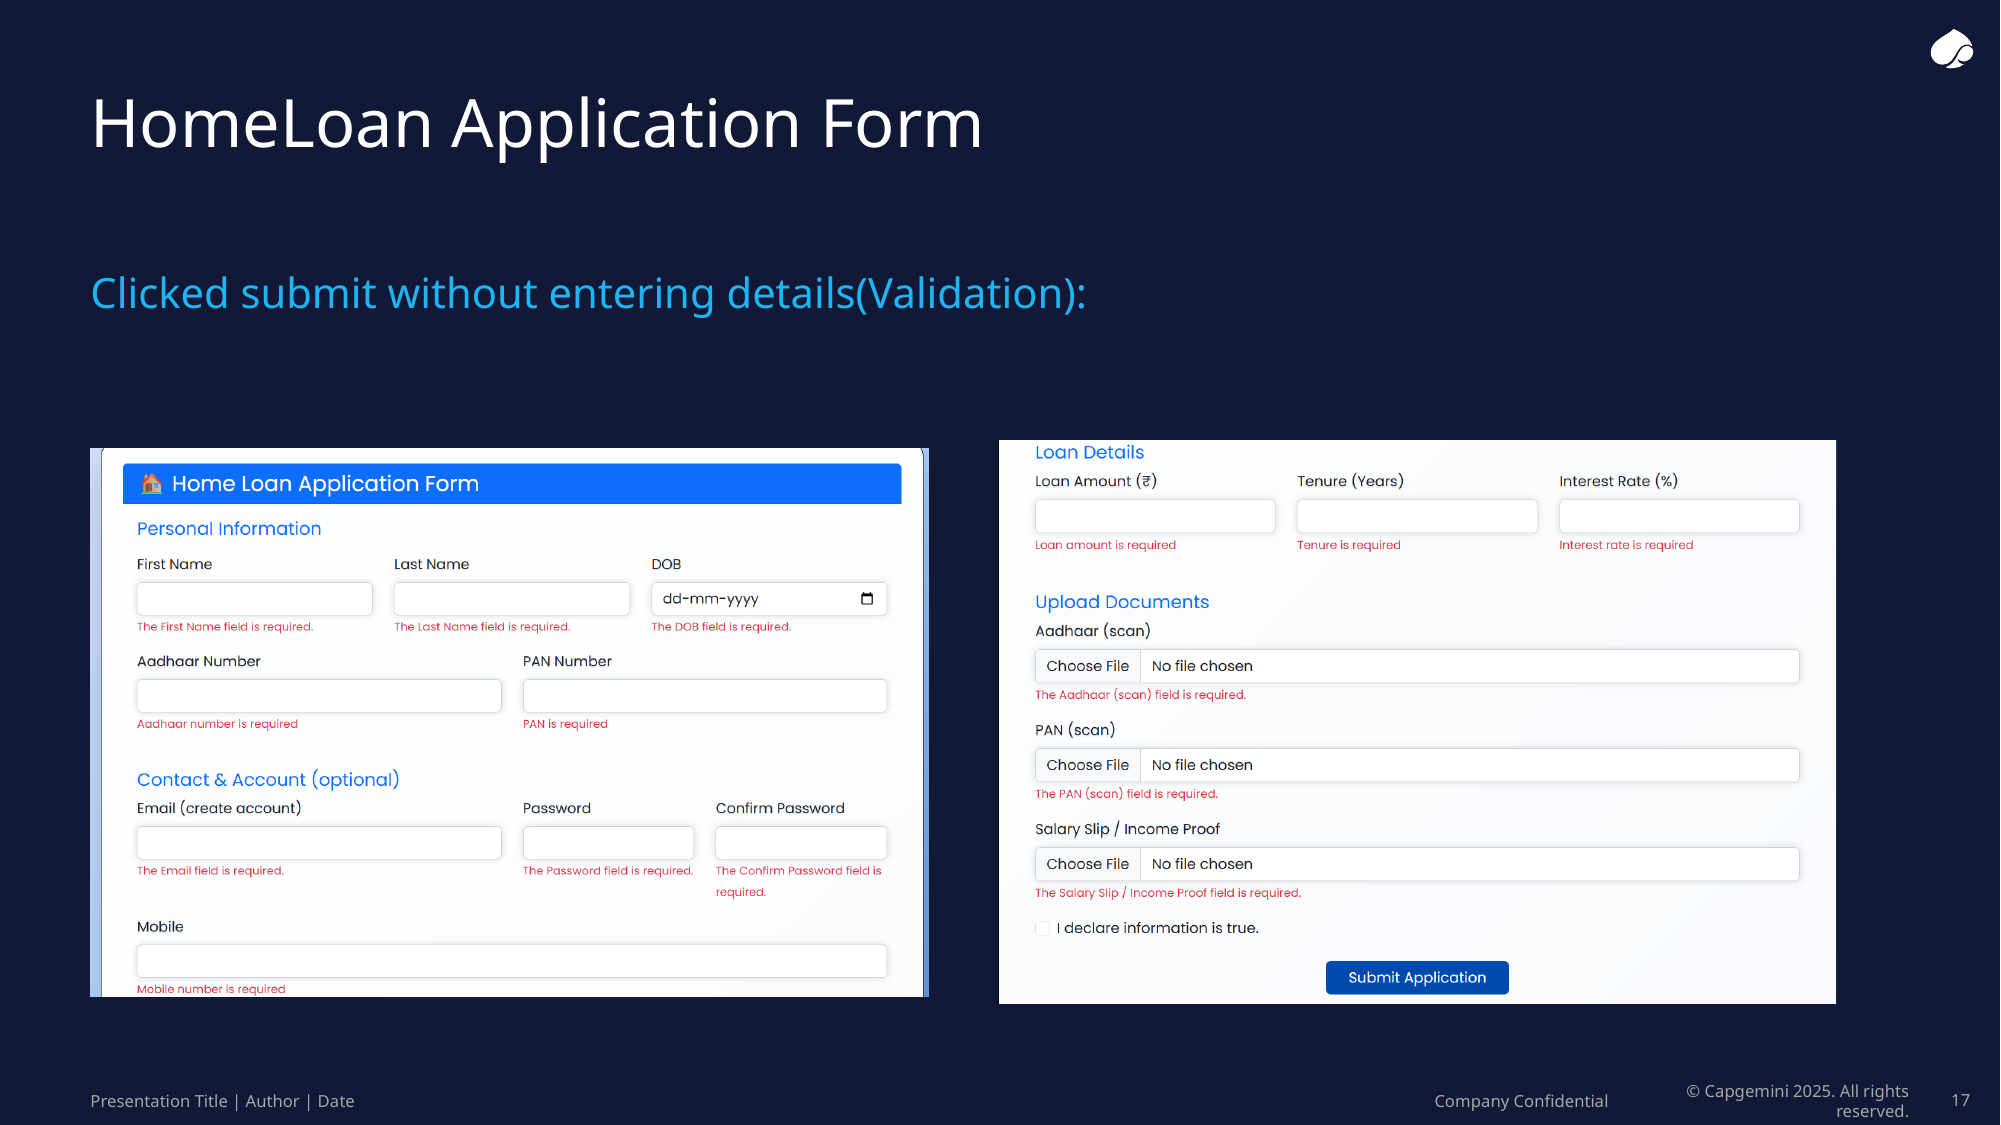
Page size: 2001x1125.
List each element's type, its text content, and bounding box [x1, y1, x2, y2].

slide_number 17 [1932, 1090, 1971, 1112]
list Clicked submit without entering details(Validation): [90, 267, 1325, 318]
footer Presentation Title | Author | Date [90, 1090, 864, 1112]
slide_number © Capgemini 2025. All rights reserved. [1620, 1090, 1910, 1112]
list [998, 440, 1837, 1004]
title HomeLoan Application Form [90, 90, 1910, 268]
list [90, 448, 929, 997]
